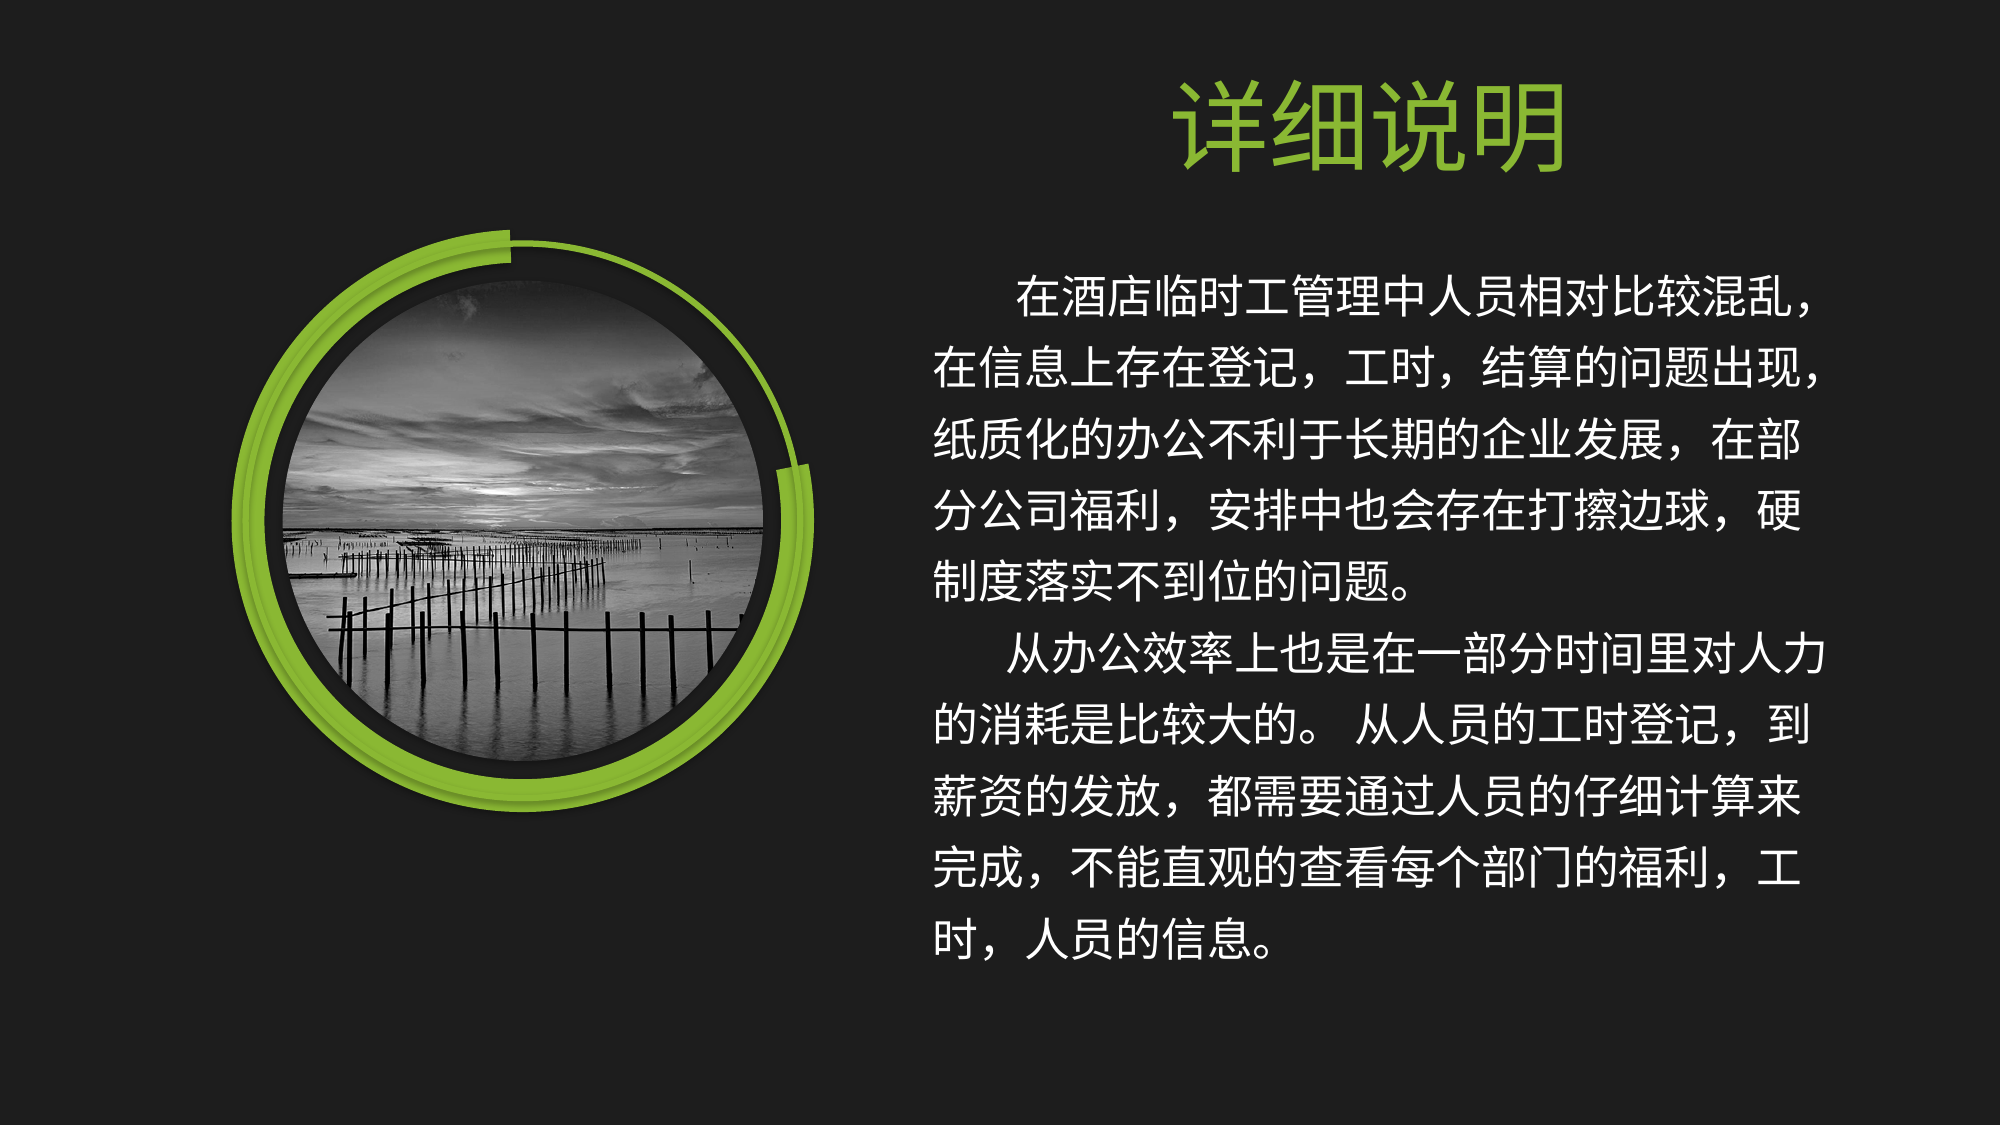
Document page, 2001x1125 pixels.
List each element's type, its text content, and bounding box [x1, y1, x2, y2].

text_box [231, 229, 815, 813]
text_box 在酒店临时工管理中人员相对比较混乱，在信息上存在登记，工时，结算的问题出现，纸质化的办公不利于长期的企业发展，在部分公司福利，安排中也会存在打擦边球，硬制度落实不到位的问题。 从办公效率上也是在一部分时间里对人力的消耗是比较大的。 从人员的工时登记，到薪资的发放，都需要通过人员的仔细计算来完成，不能直观的查看每个部门的福利，工时，人员的信息。 [918, 243, 1846, 973]
text_box 详细说明 [918, 57, 1822, 193]
